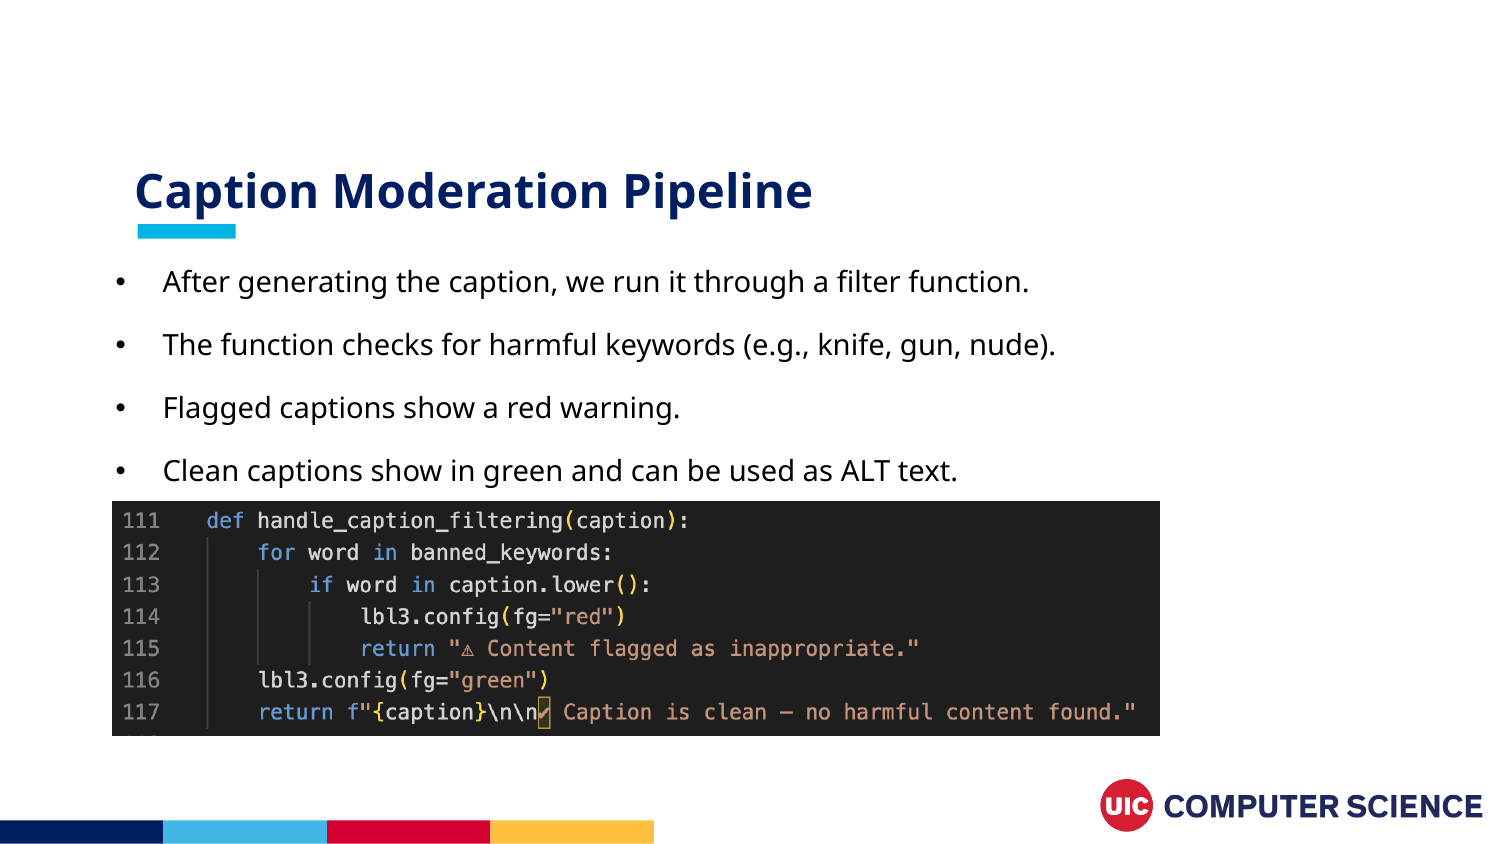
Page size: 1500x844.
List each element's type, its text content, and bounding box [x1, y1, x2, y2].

picture [1087, 765, 1500, 844]
subtitle Caption Moderation Pipeline [122, 74, 844, 225]
picture [112, 501, 1161, 736]
text_box After generating the caption, we run it through a filter function. The function checks for harmful keywords (e.g., knife, gun, nude). Flagged captions show a red warning. Clean captions show in green and can be used as ALT text. [104, 261, 1362, 800]
